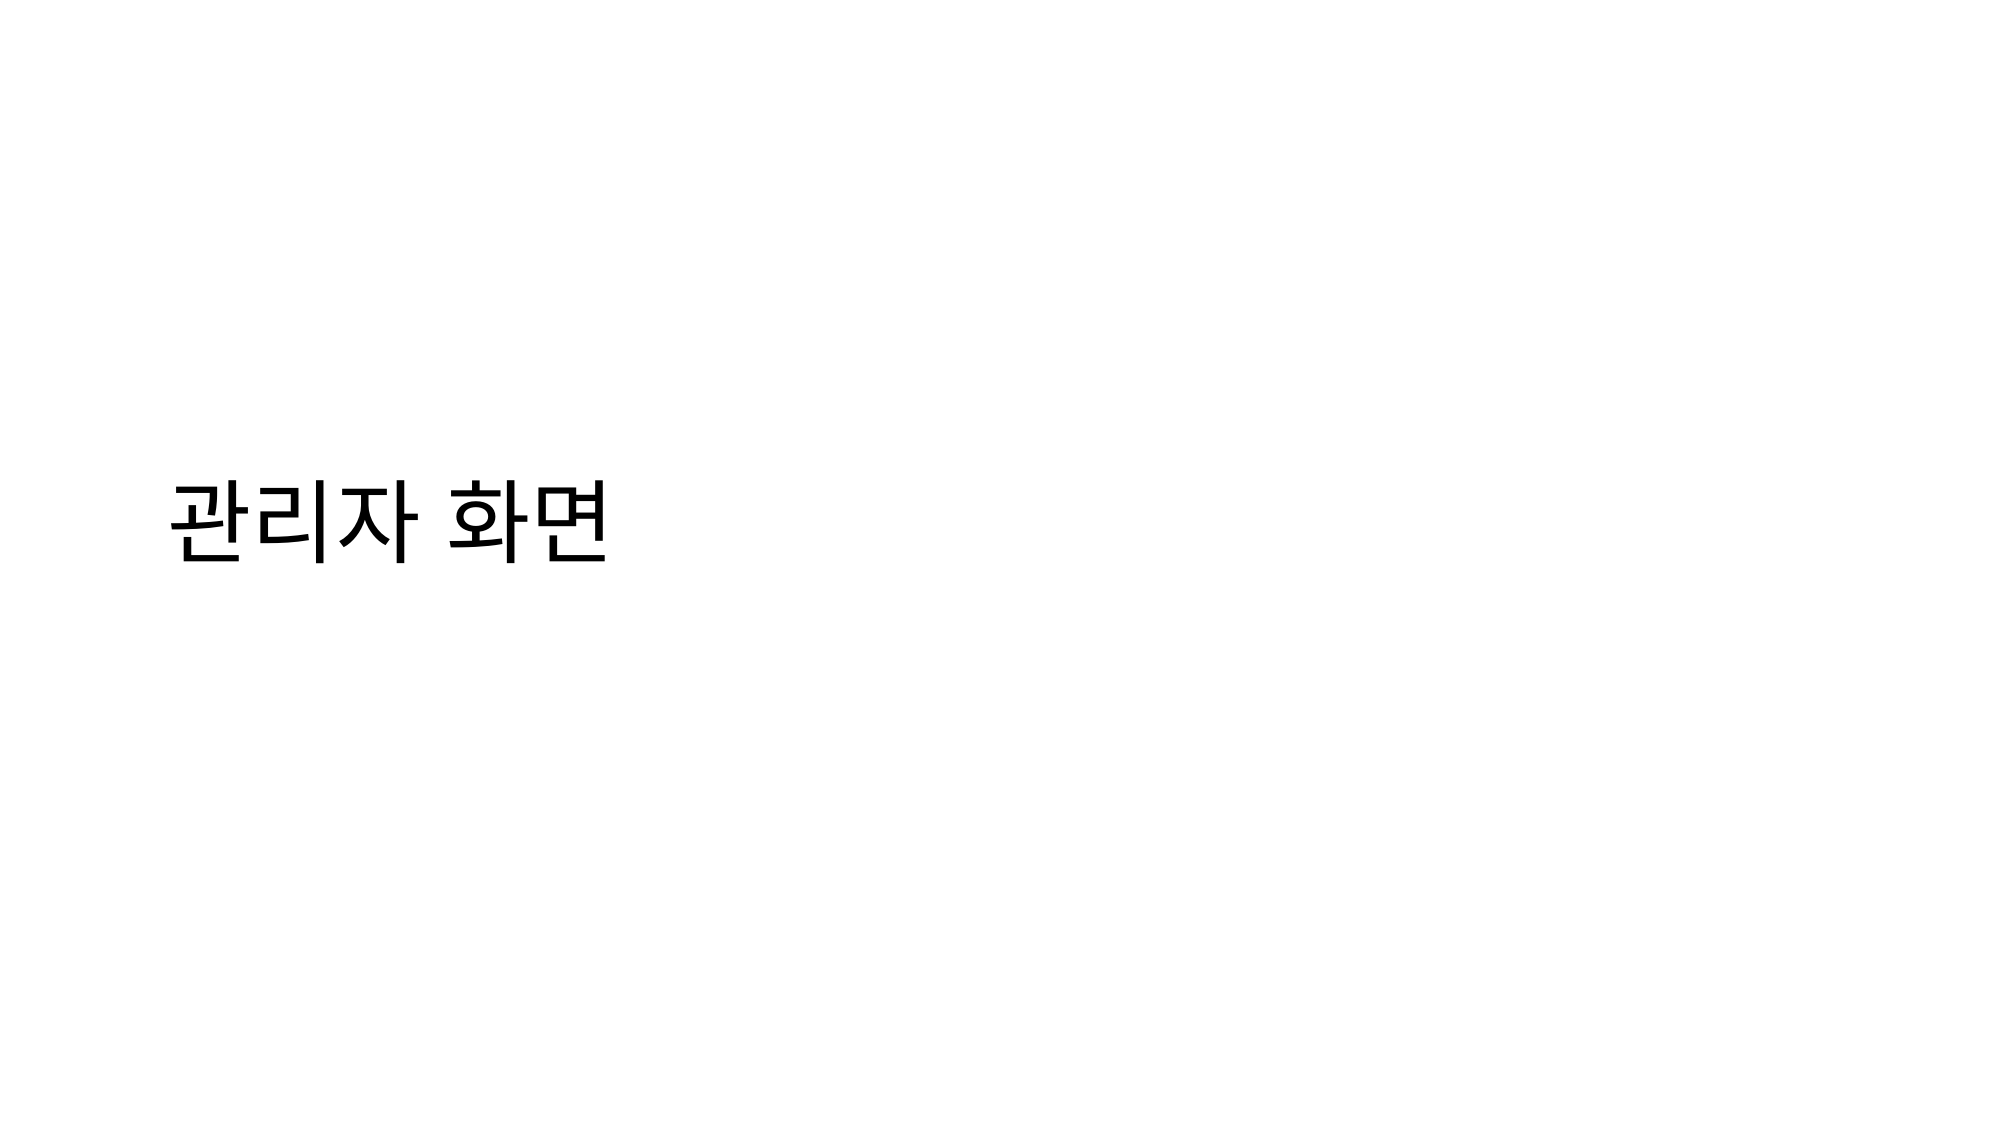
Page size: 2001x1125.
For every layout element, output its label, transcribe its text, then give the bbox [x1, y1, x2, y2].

title 관리자 화면 [152, 418, 1878, 636]
